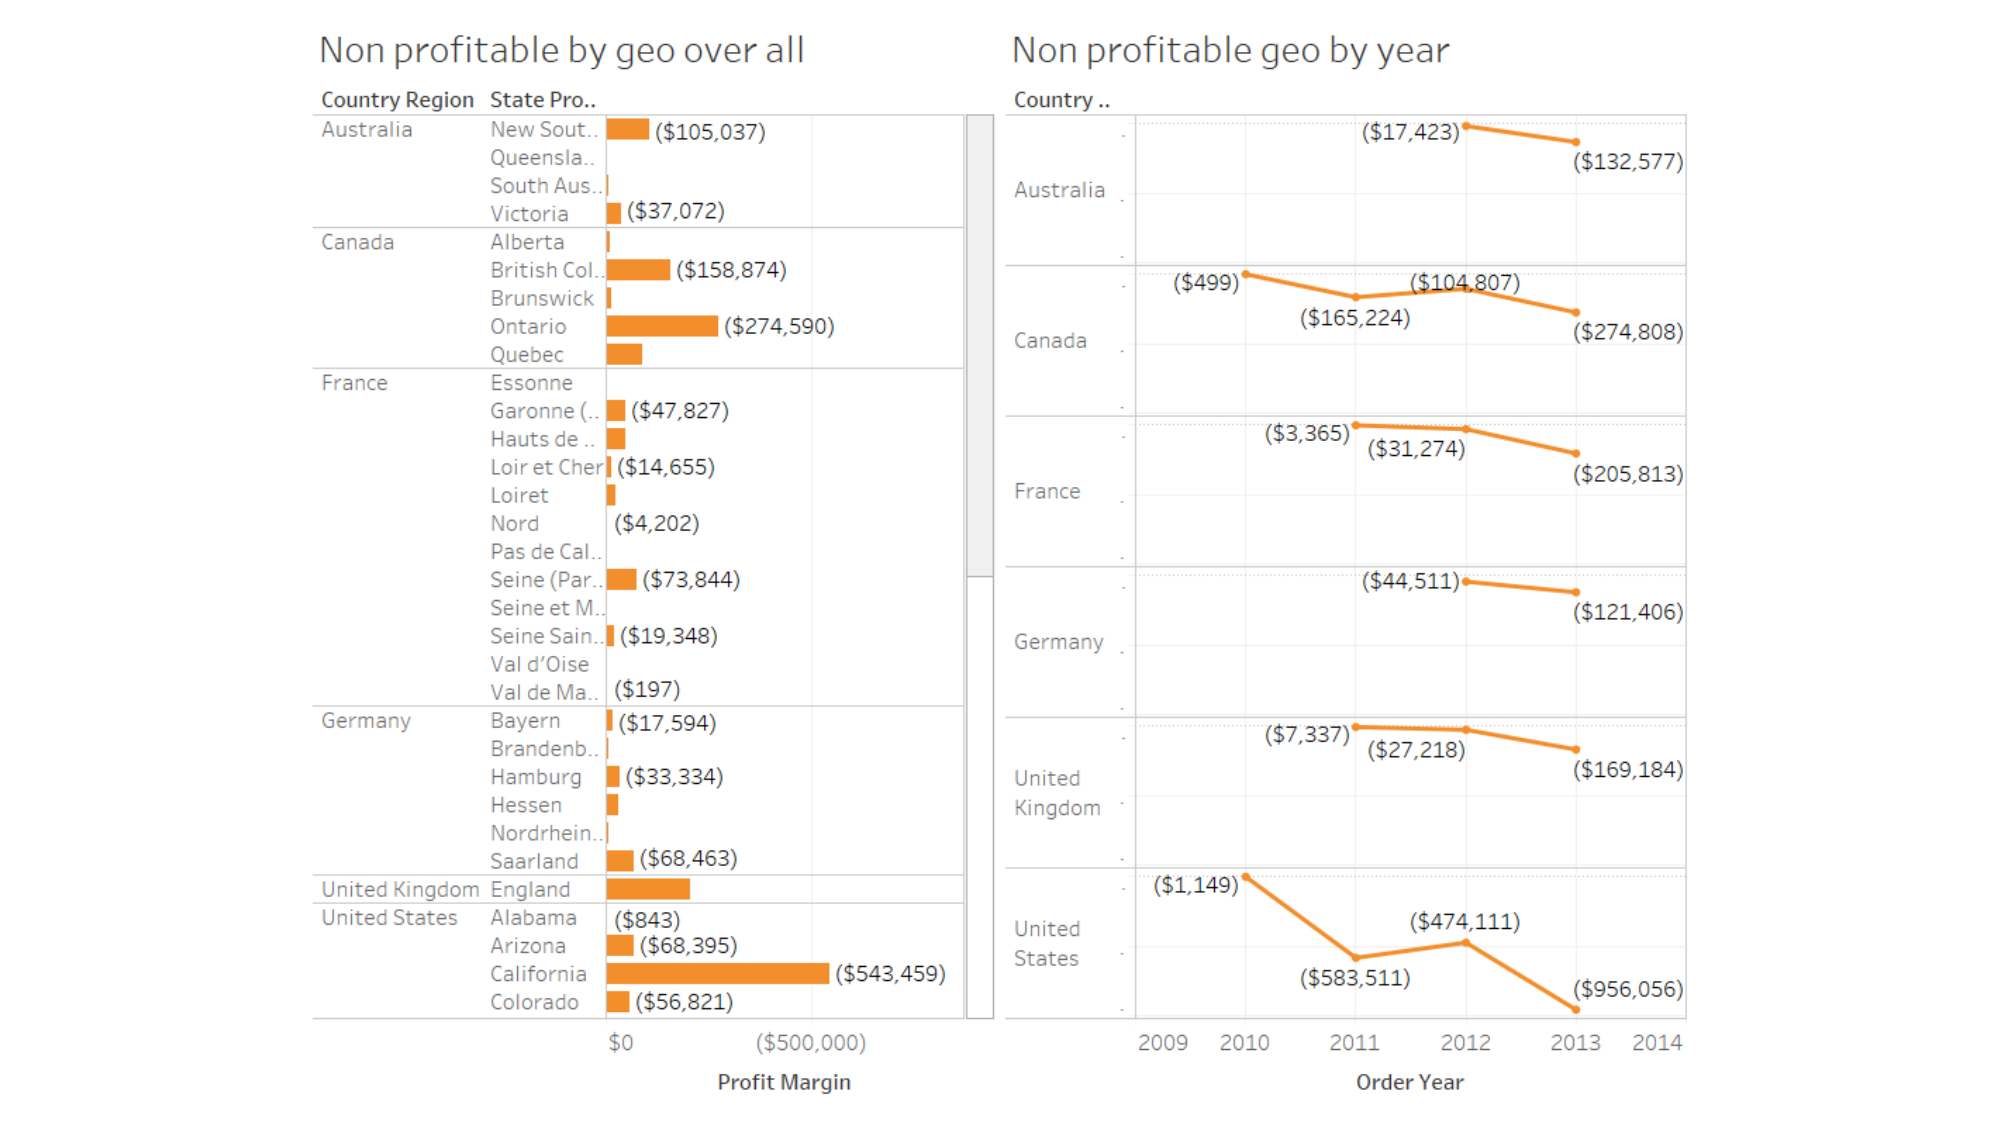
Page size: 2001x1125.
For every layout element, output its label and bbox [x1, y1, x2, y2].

picture [296, 0, 1704, 1125]
